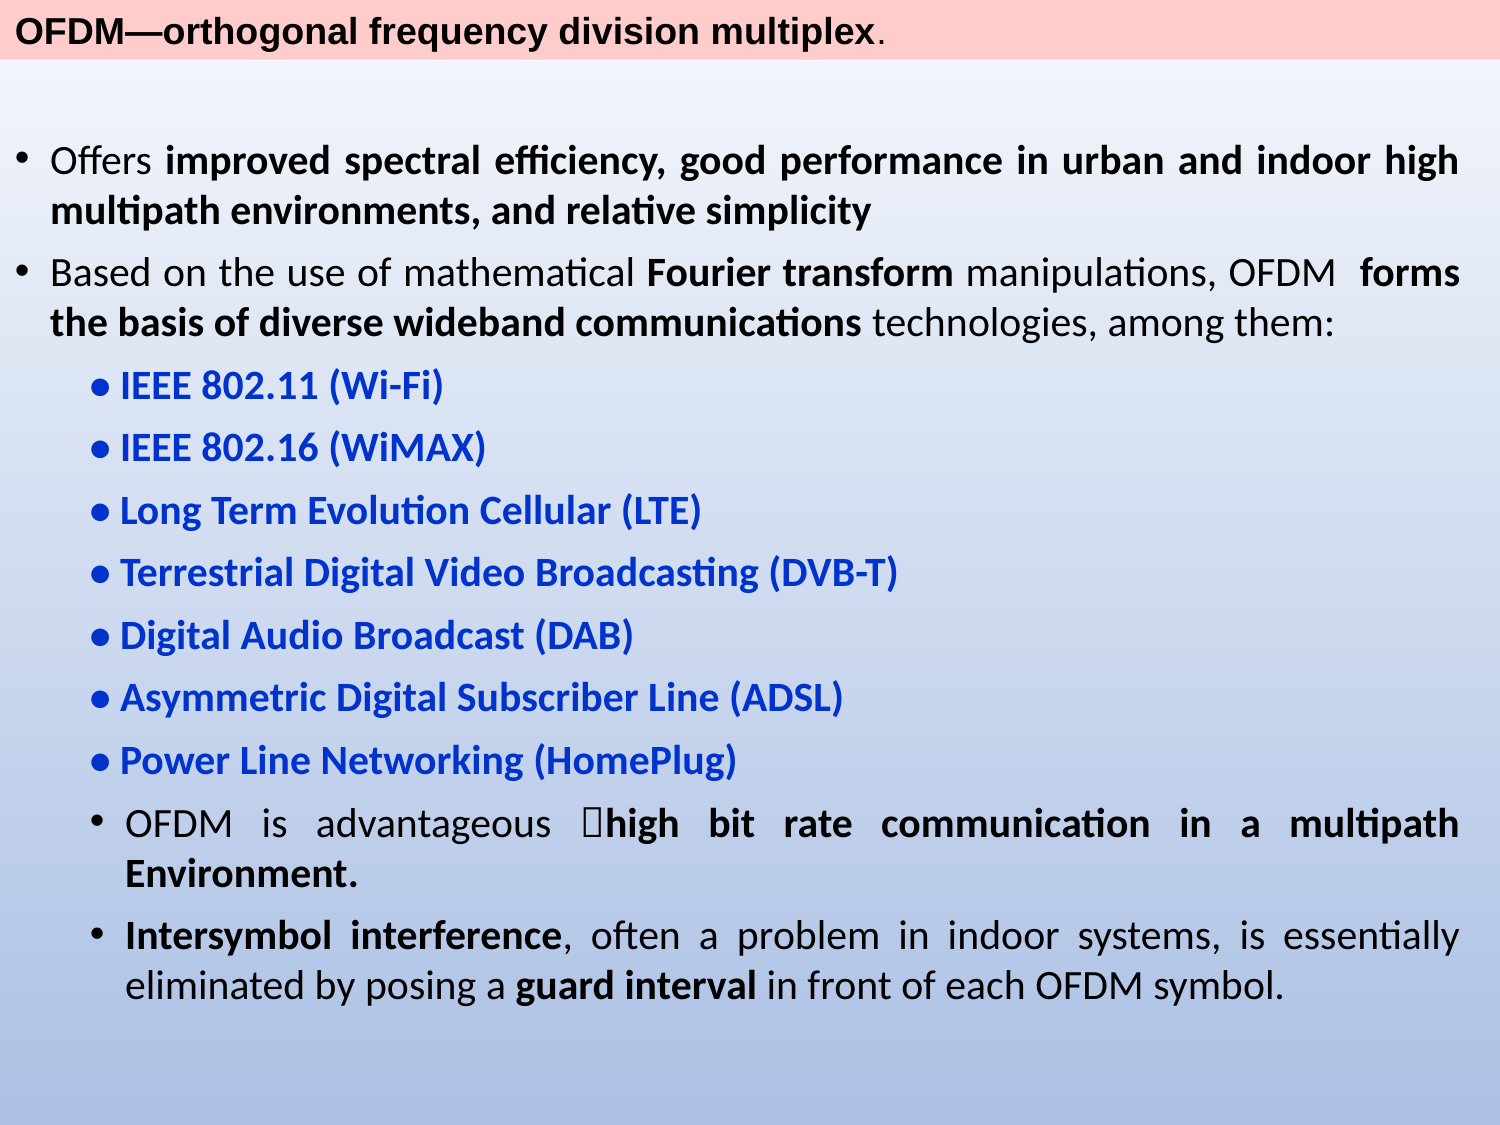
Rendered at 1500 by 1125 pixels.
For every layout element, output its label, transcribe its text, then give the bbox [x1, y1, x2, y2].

text_box Offers improved spectral efficiency, good performance in urban and indoor high multipath environments, and relative simplicity Based on the use of mathematical Fourier transform manipulations, OFDM forms the basis of diverse wideband communications technologies, among them: • IEEE 802.11 (Wi-Fi) • IEEE 802.16 (WiMAX) • Long Term Evolution Cellular (LTE) • Terrestrial Digital Video Broadcasting (DVB-T) • Digital Audio Broadcast (DAB) • Asymmetric Digital Subscriber Line (ADSL) • Power Line Networking (HomePlug) OFDM is advantageous high bit rate communication in a multipath Environment. Intersymbol interference, often a problem in indoor systems, is essentially eliminated by posing a guard interval in front of each OFDM symbol. [0, 125, 1475, 1016]
text_box OFDM—orthogonal frequency division multiplex. [0, 0, 1500, 60]
